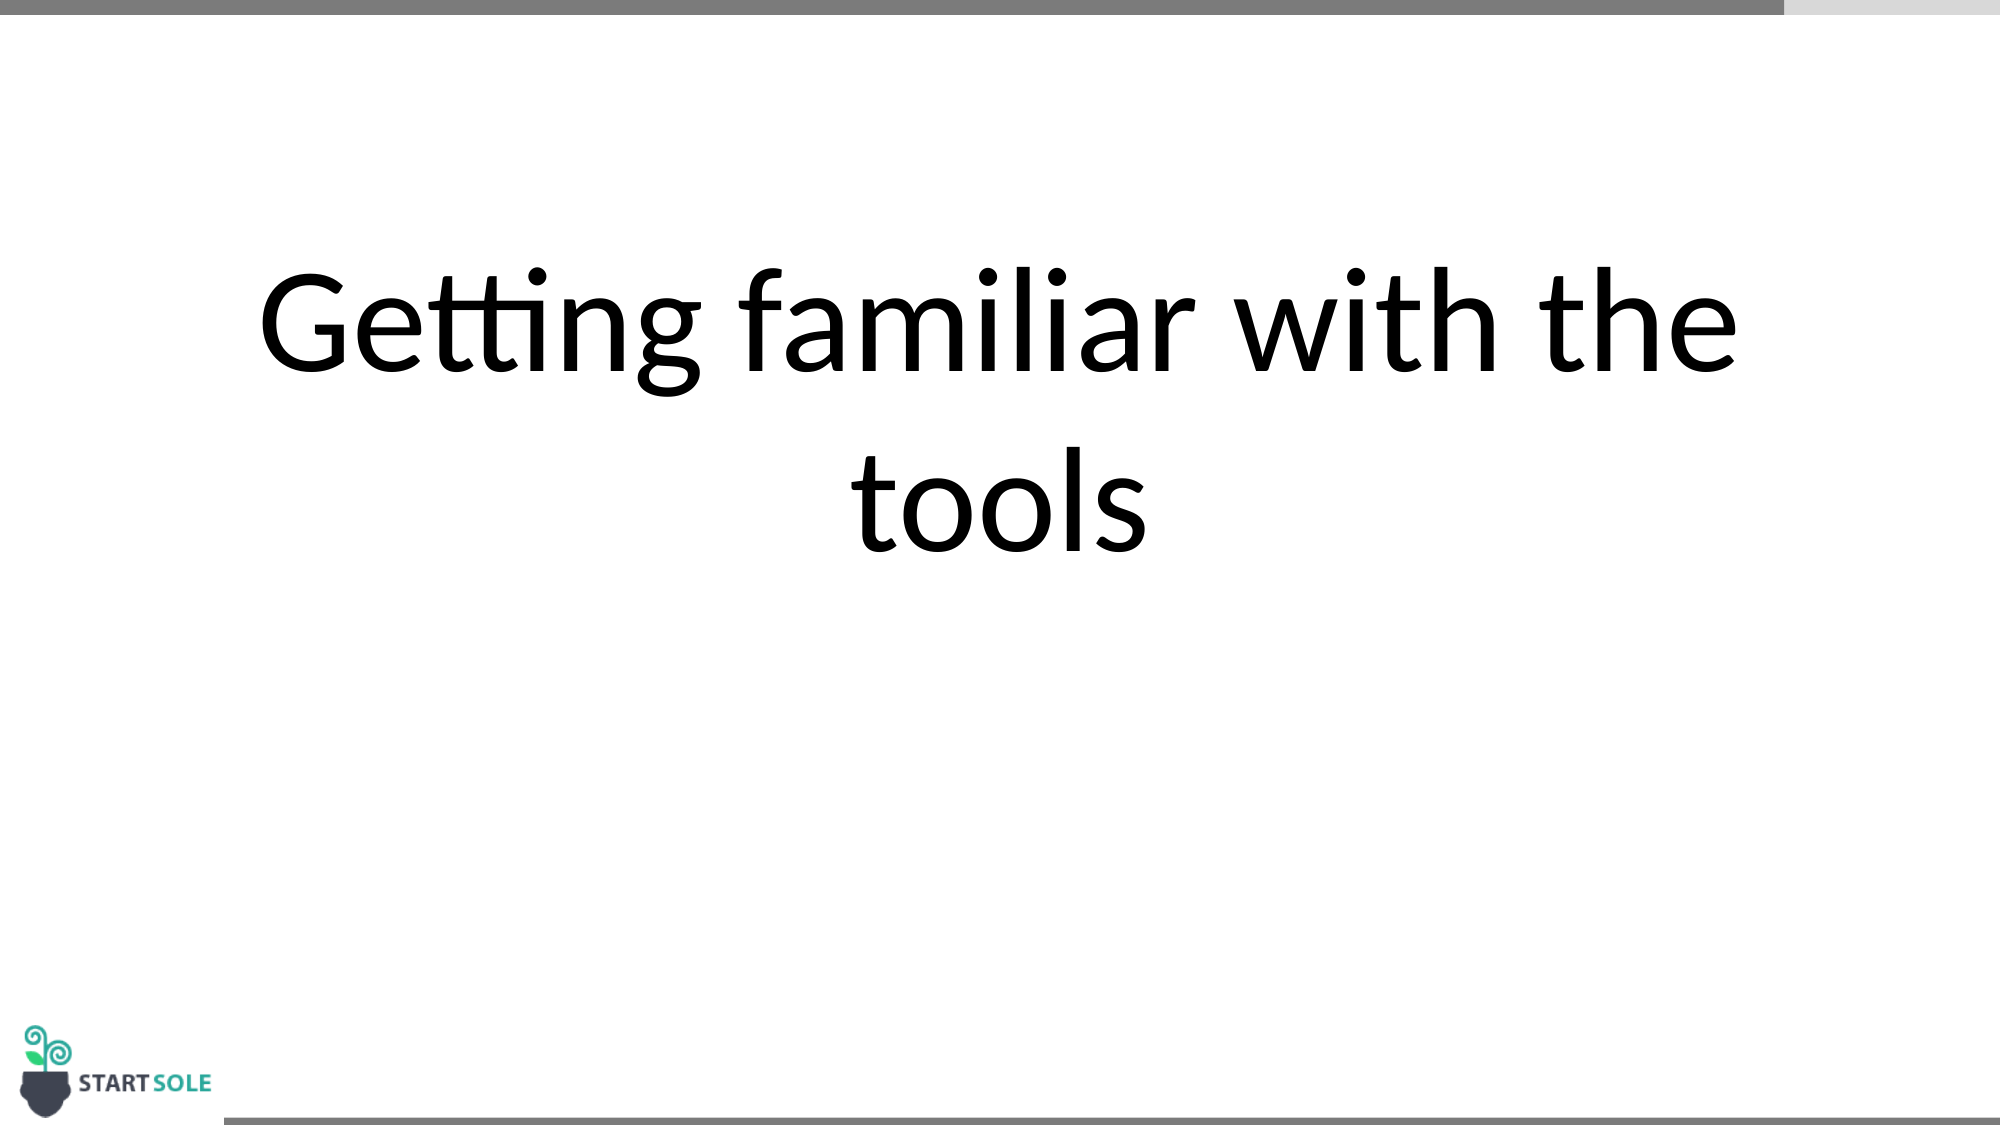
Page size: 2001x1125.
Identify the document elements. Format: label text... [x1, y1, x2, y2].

picture [19, 1025, 213, 1118]
text_box Getting familiar with the tools [228, 214, 1772, 911]
